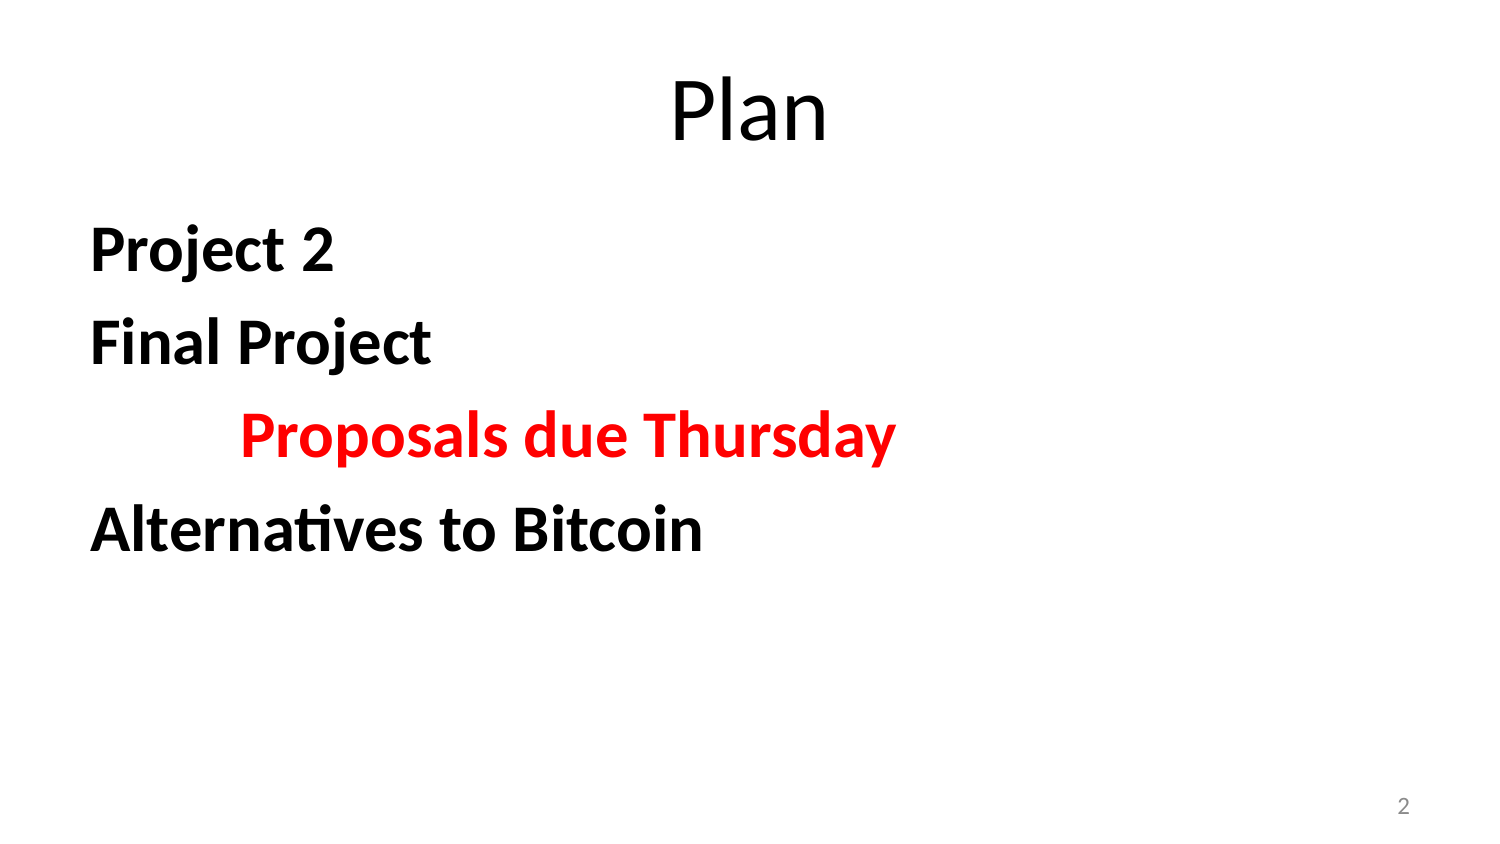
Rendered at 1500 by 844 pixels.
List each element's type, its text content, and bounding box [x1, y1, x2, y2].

slide_number 1 [1074, 782, 1425, 827]
list Project 2 Final Project Proposals due Thursday Alternatives to Bitcoin [75, 196, 1425, 754]
title Plan [75, 33, 1425, 175]
